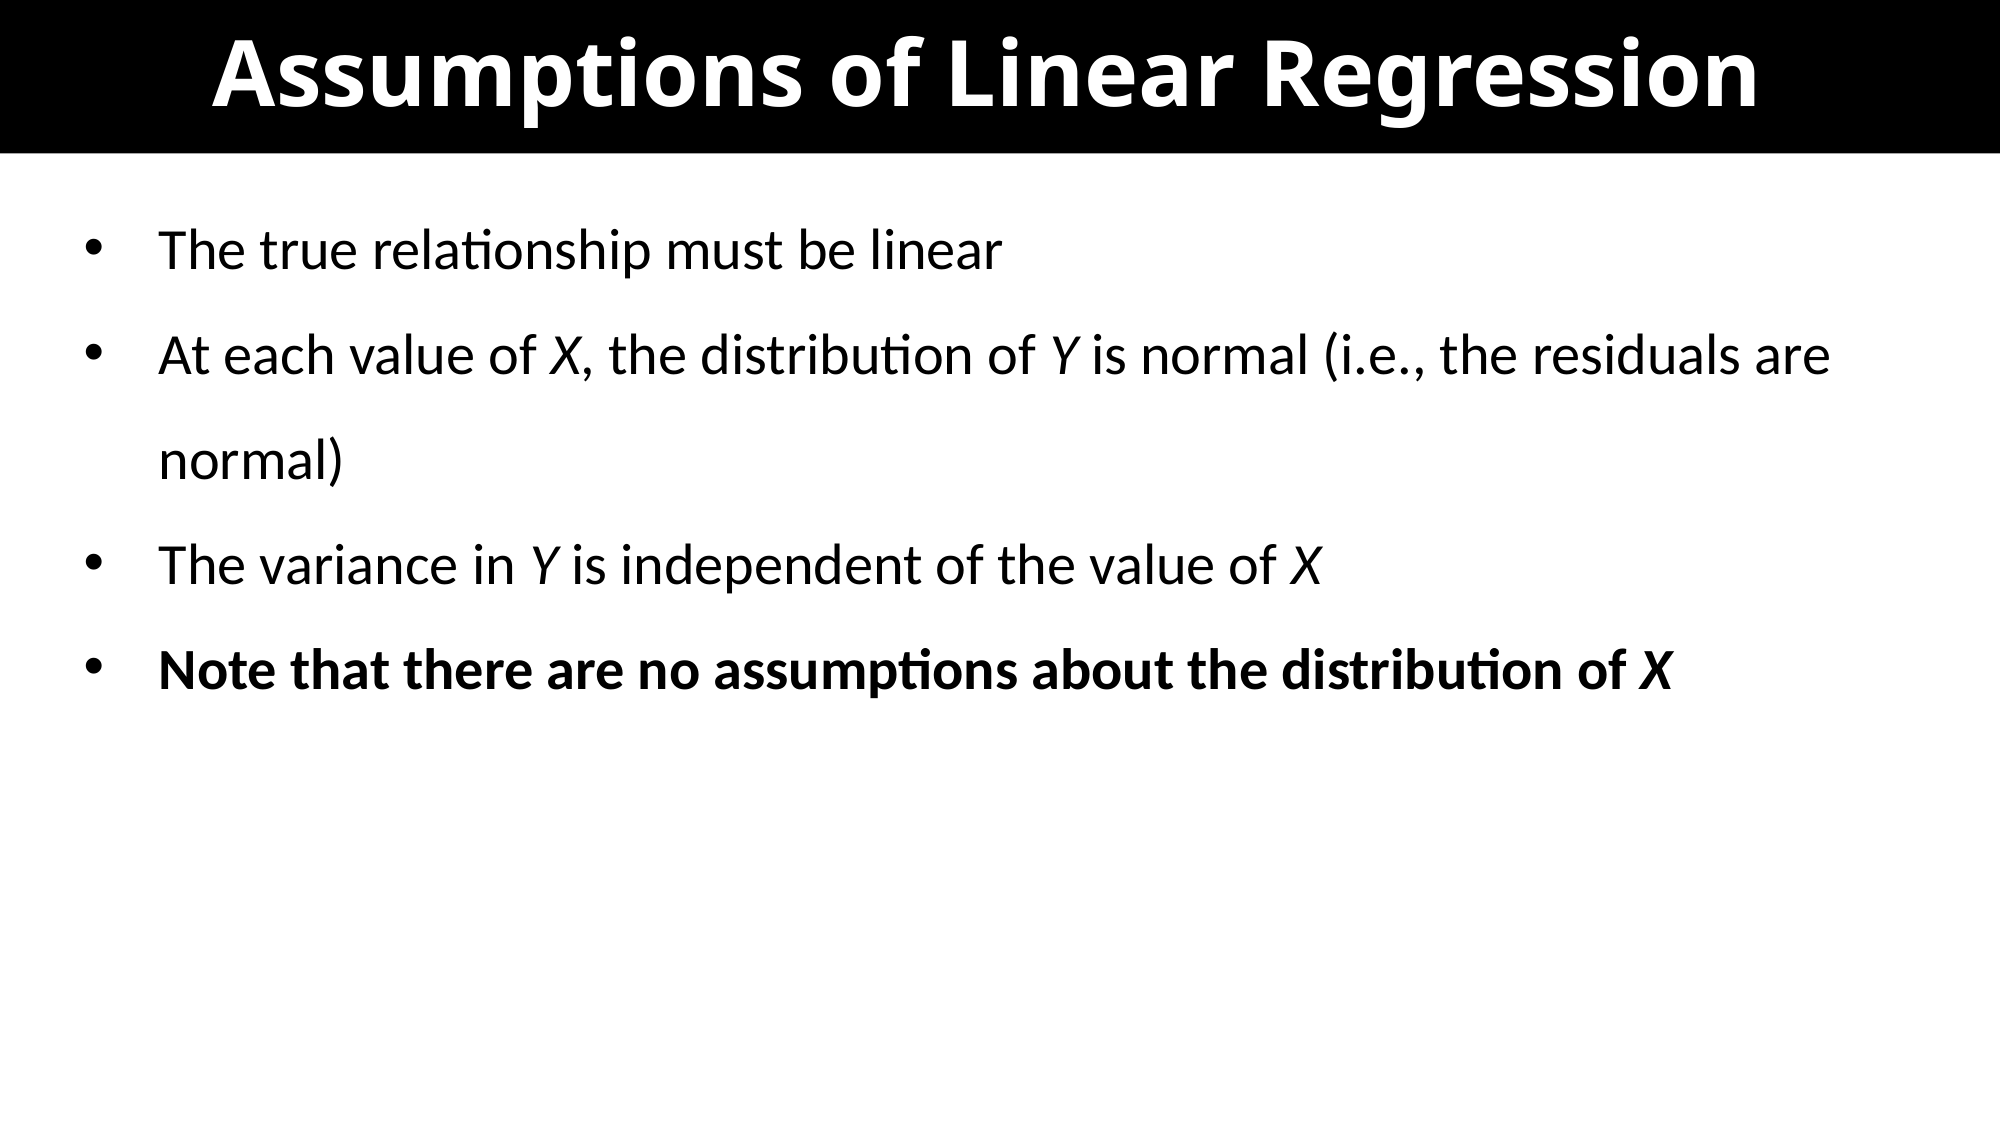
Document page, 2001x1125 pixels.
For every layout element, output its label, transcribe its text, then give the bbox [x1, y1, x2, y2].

title Assumptions of Linear Regression [0, 0, 2000, 154]
text_box The true relationship must be linear At each value of X, the distribution of Y is normal (i.e., the residuals are normal) The variance in Y is independent of the value of X Note that there are no assumptions about the distribution of X [69, 168, 1925, 709]
